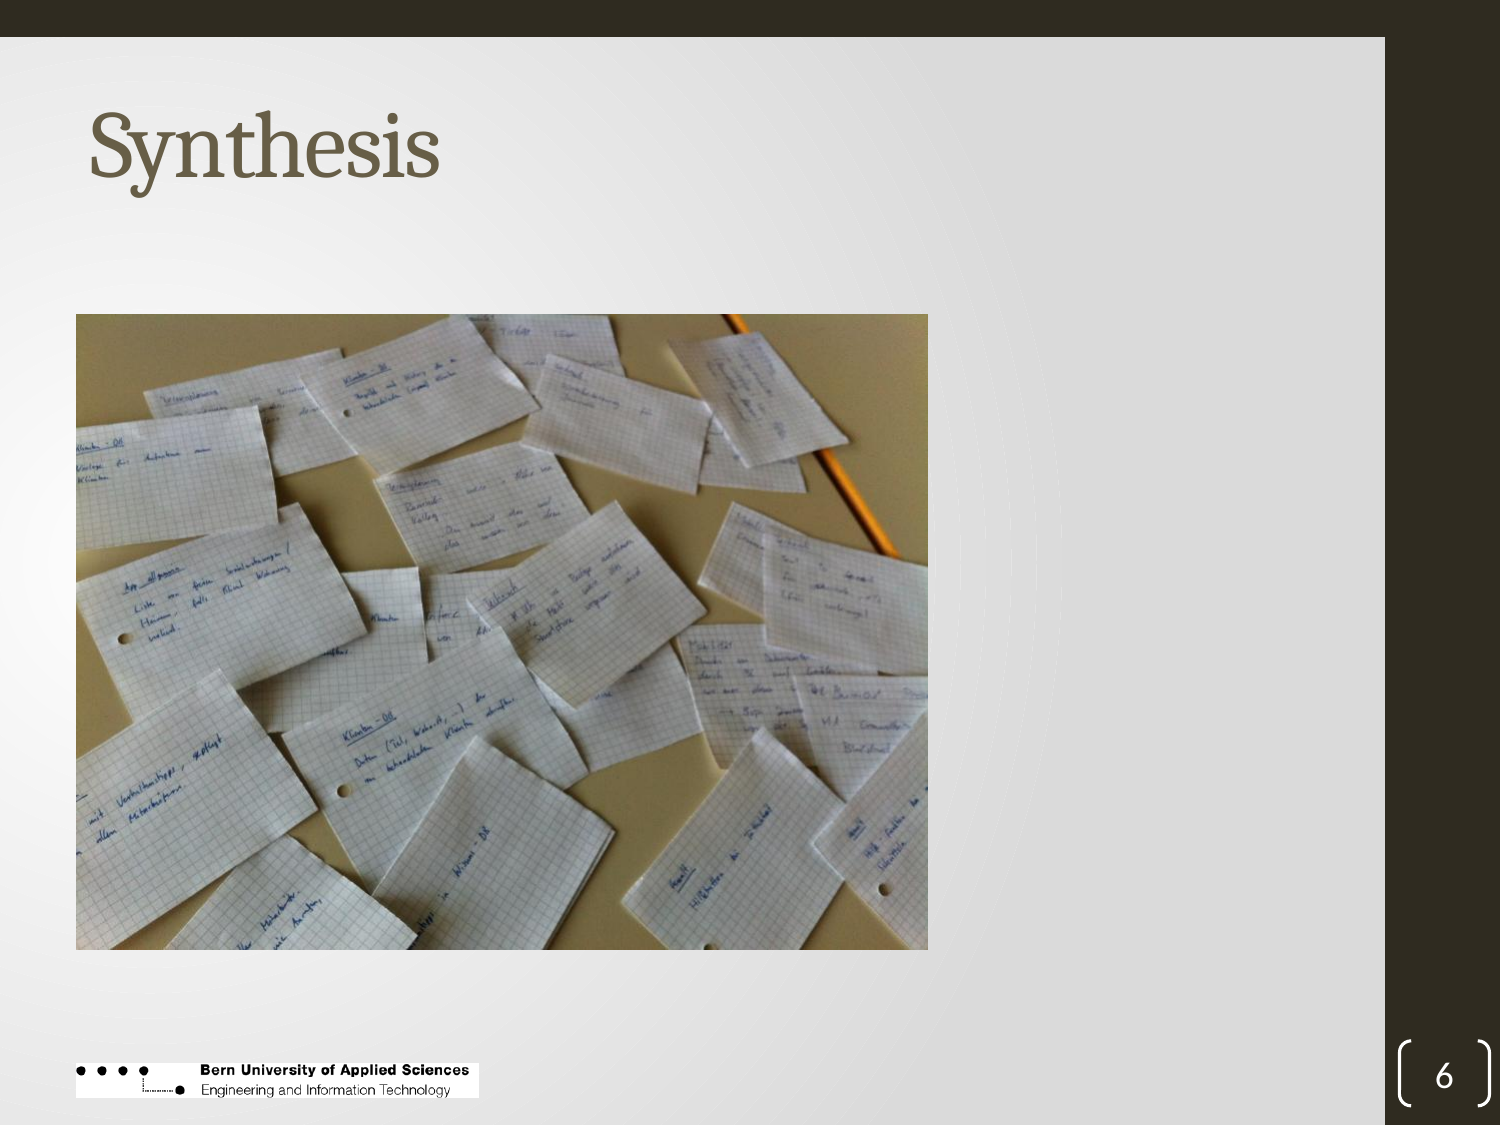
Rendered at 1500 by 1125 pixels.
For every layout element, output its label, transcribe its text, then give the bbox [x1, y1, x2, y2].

title Synthesis [75, 45, 1325, 233]
picture [76, 1063, 479, 1098]
slide_number 6 [1397, 1039, 1492, 1108]
picture [76, 313, 928, 951]
